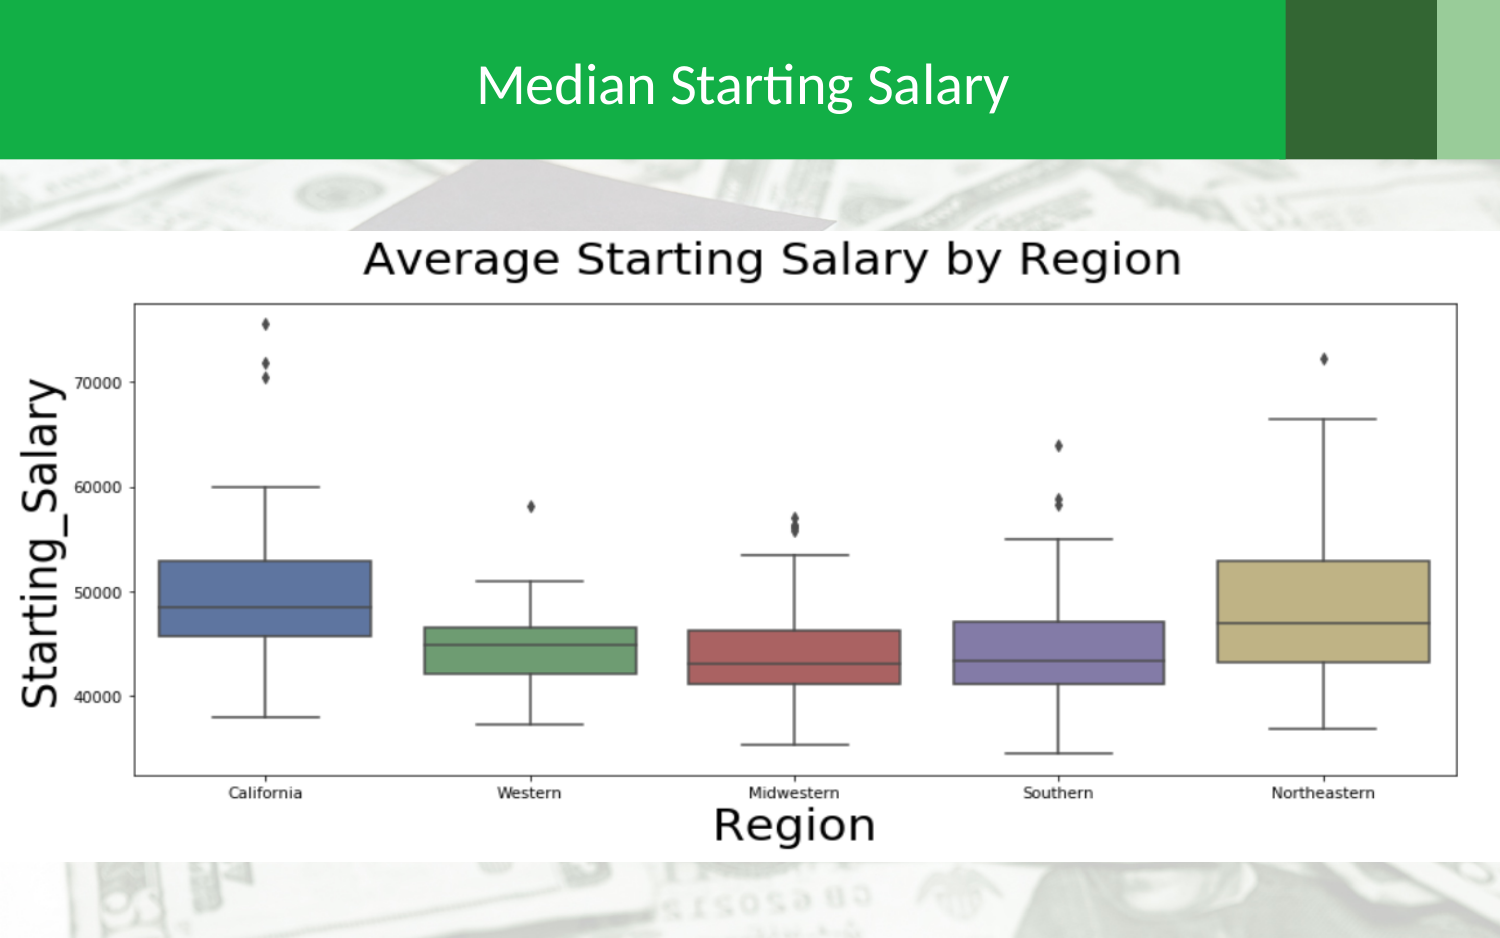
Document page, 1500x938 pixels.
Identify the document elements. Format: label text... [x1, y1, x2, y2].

picture [0, 160, 1500, 938]
title Median Starting Salary [75, 18, 1425, 144]
